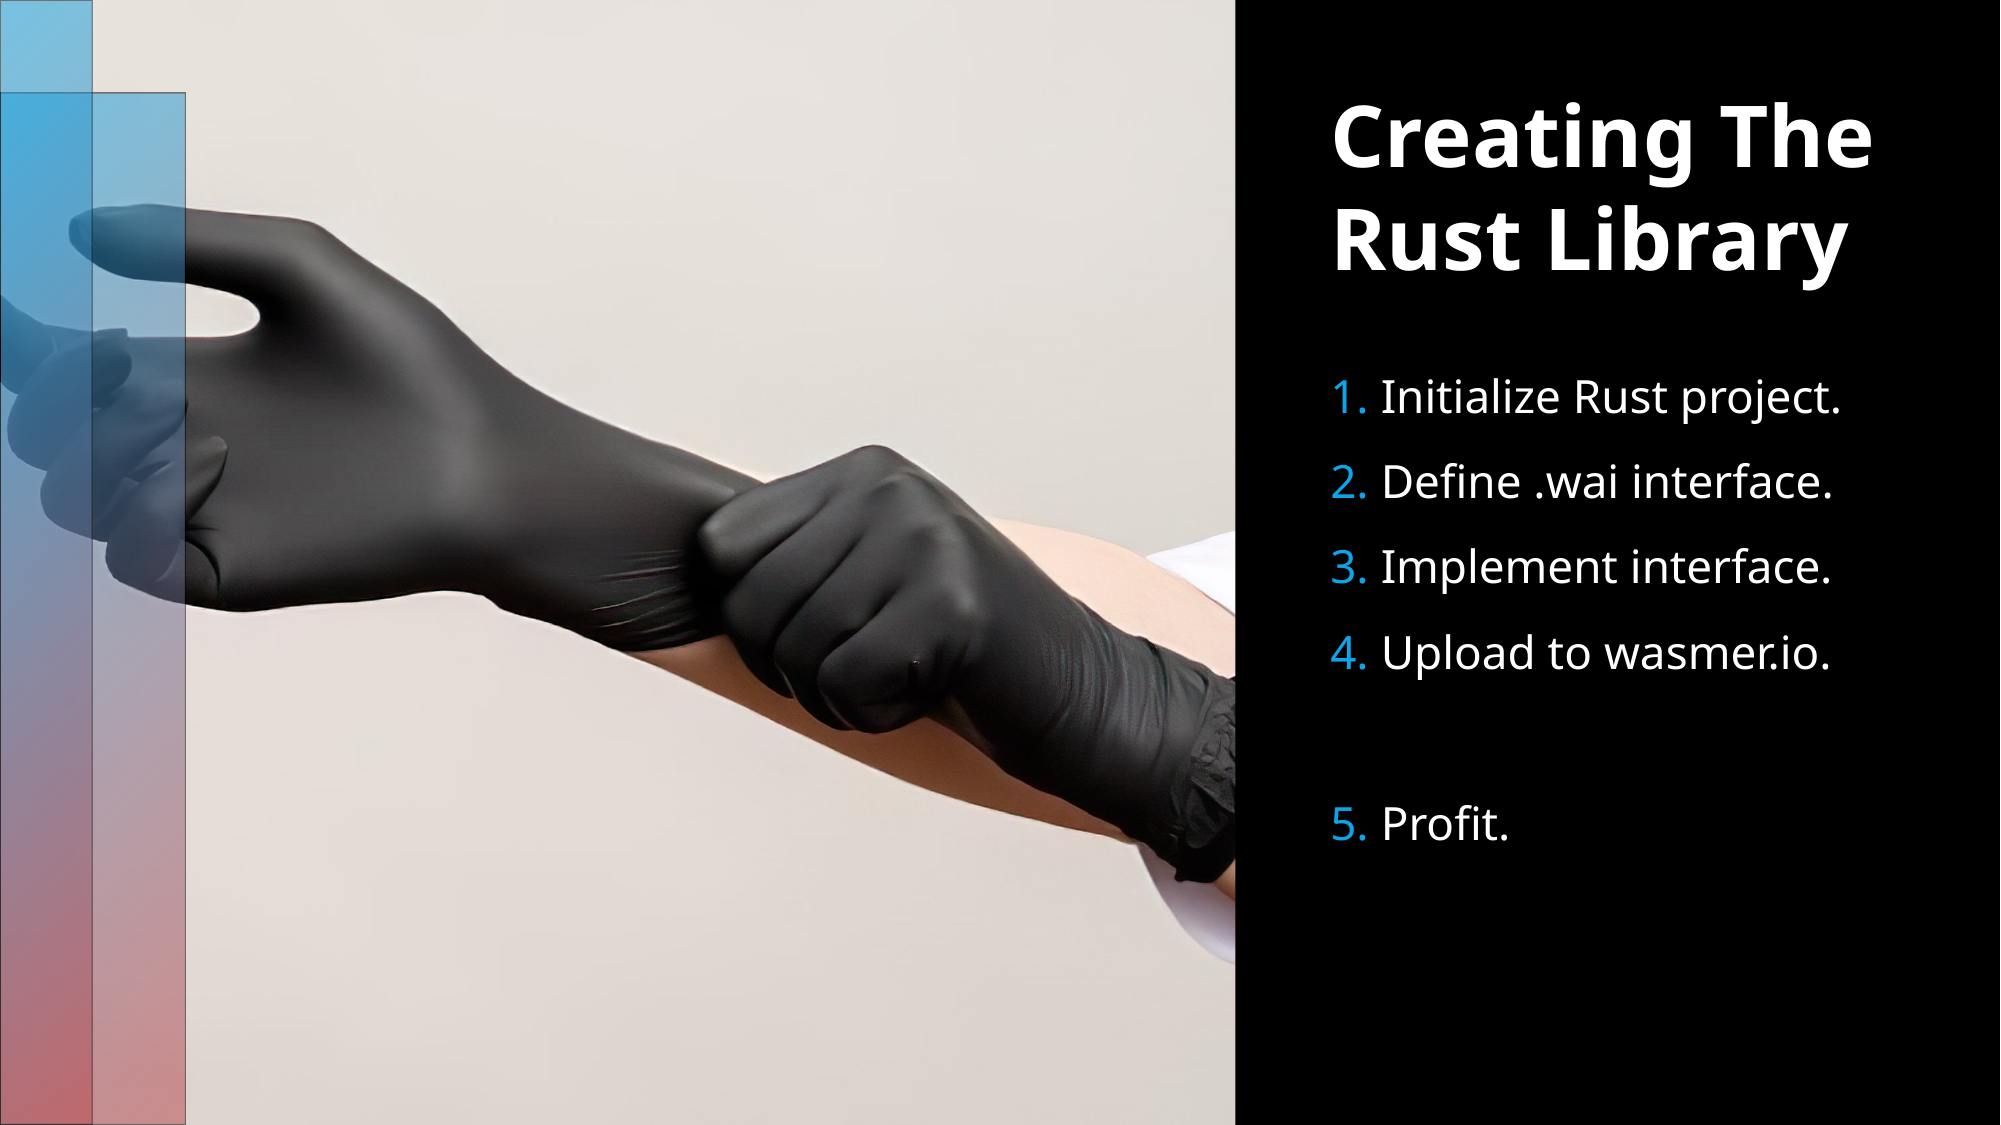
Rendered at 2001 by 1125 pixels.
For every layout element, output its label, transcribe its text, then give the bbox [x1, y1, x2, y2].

text_box [1236, 0, 2000, 1125]
title Creating The Rust Library [1315, 74, 1920, 329]
picture [0, 0, 1236, 1125]
list Initialize Rust project. Define .wai interface. Implement interface. Upload to wasmer.io. Profit. [1315, 354, 1920, 999]
